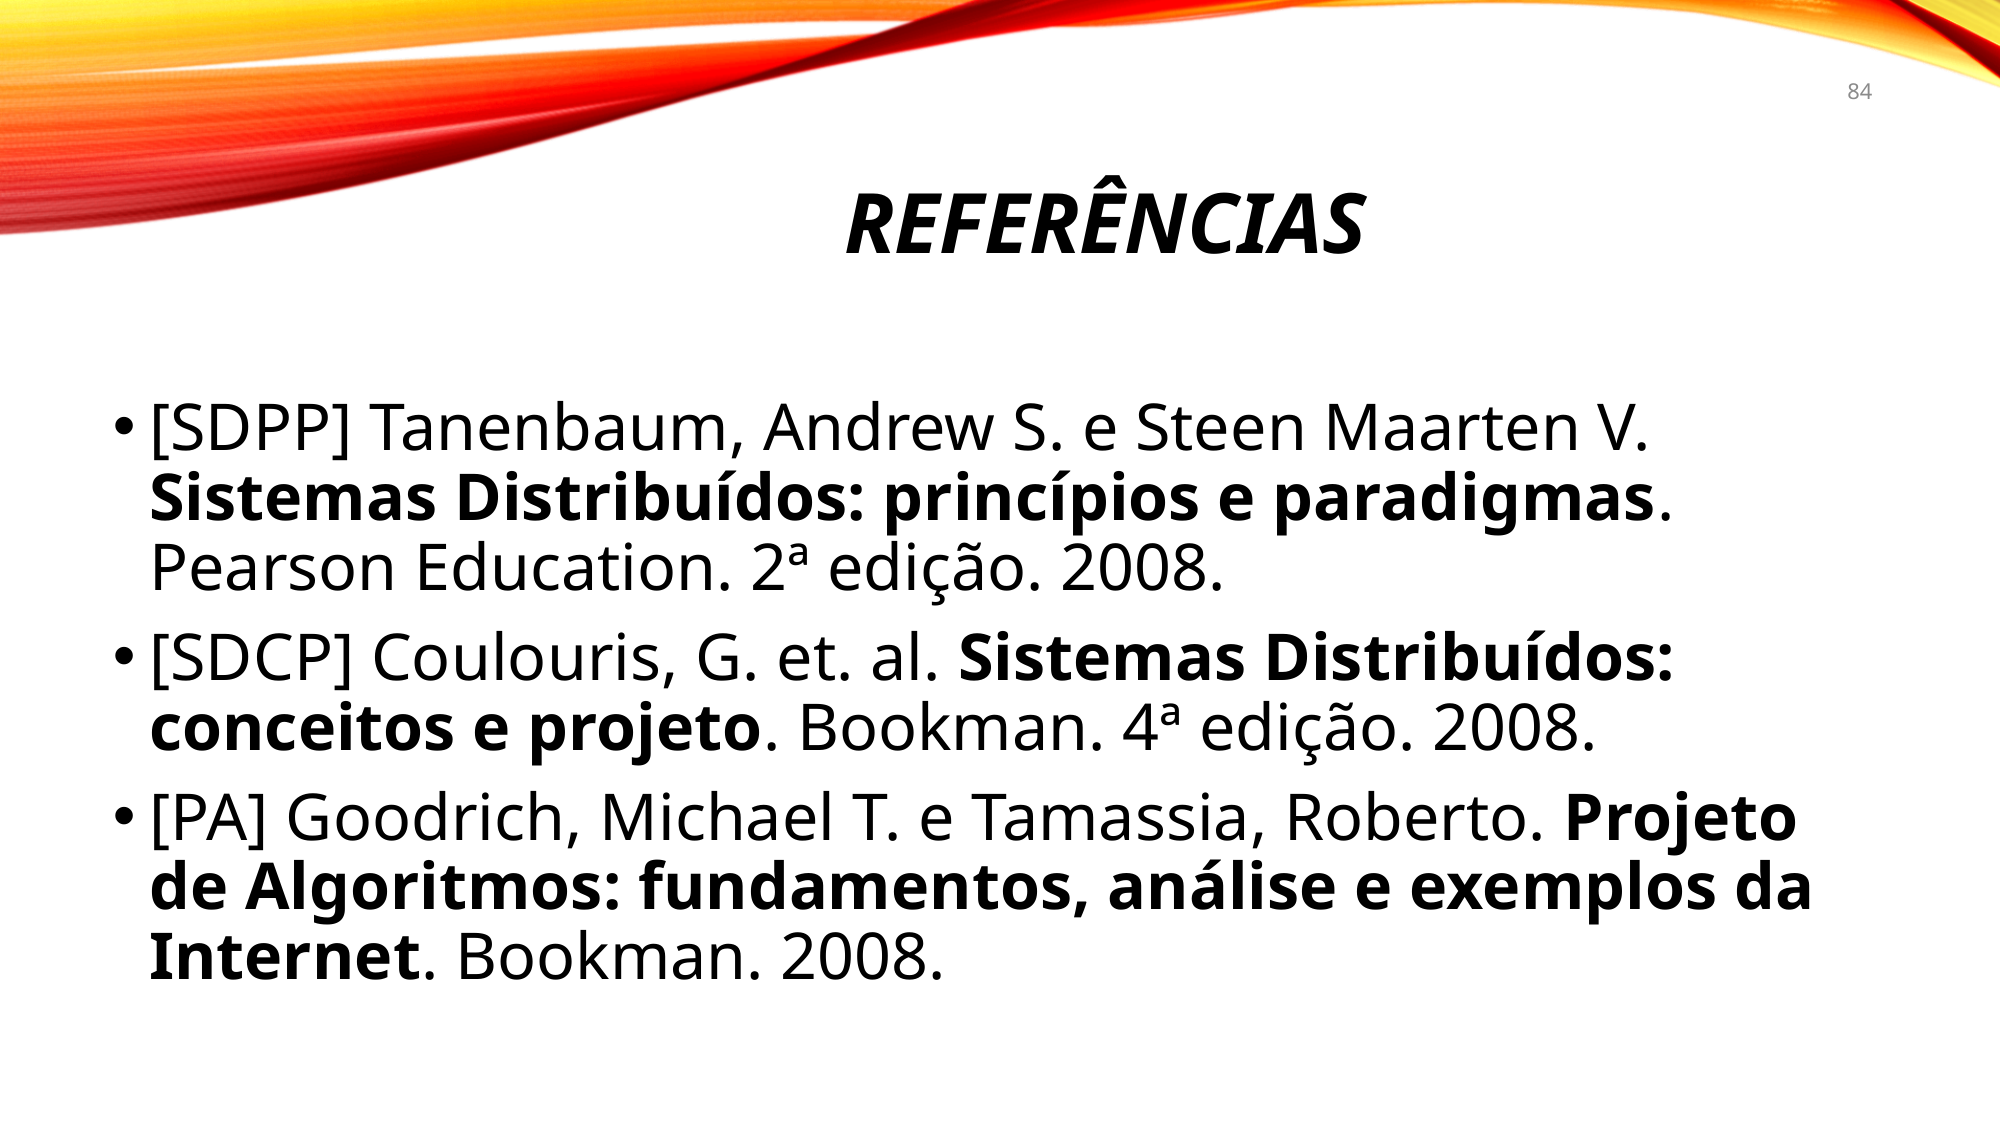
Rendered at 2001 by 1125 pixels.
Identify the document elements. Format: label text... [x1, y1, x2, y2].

title referências [323, 102, 1888, 350]
picture [0, 0, 2000, 237]
slide_number 84 [1437, 62, 1888, 123]
list [SDPP] Tanenbaum, Andrew S. e Steen Maarten V. Sistemas Distribuídos: princípios e paradigmas. Pearson Education. 2ª edição. 2008. [SDCP] Coulouris, G. et. al. Sistemas Distribuídos: conceitos e projeto. Bookman. 4ª edição. 2008. [PA] Goodrich, Michael T. e Tamassia, Roberto. Projeto de Algoritmos: fundamentos, análise e exemplos da Internet. Bookman. 2008. [97, 386, 1888, 1007]
